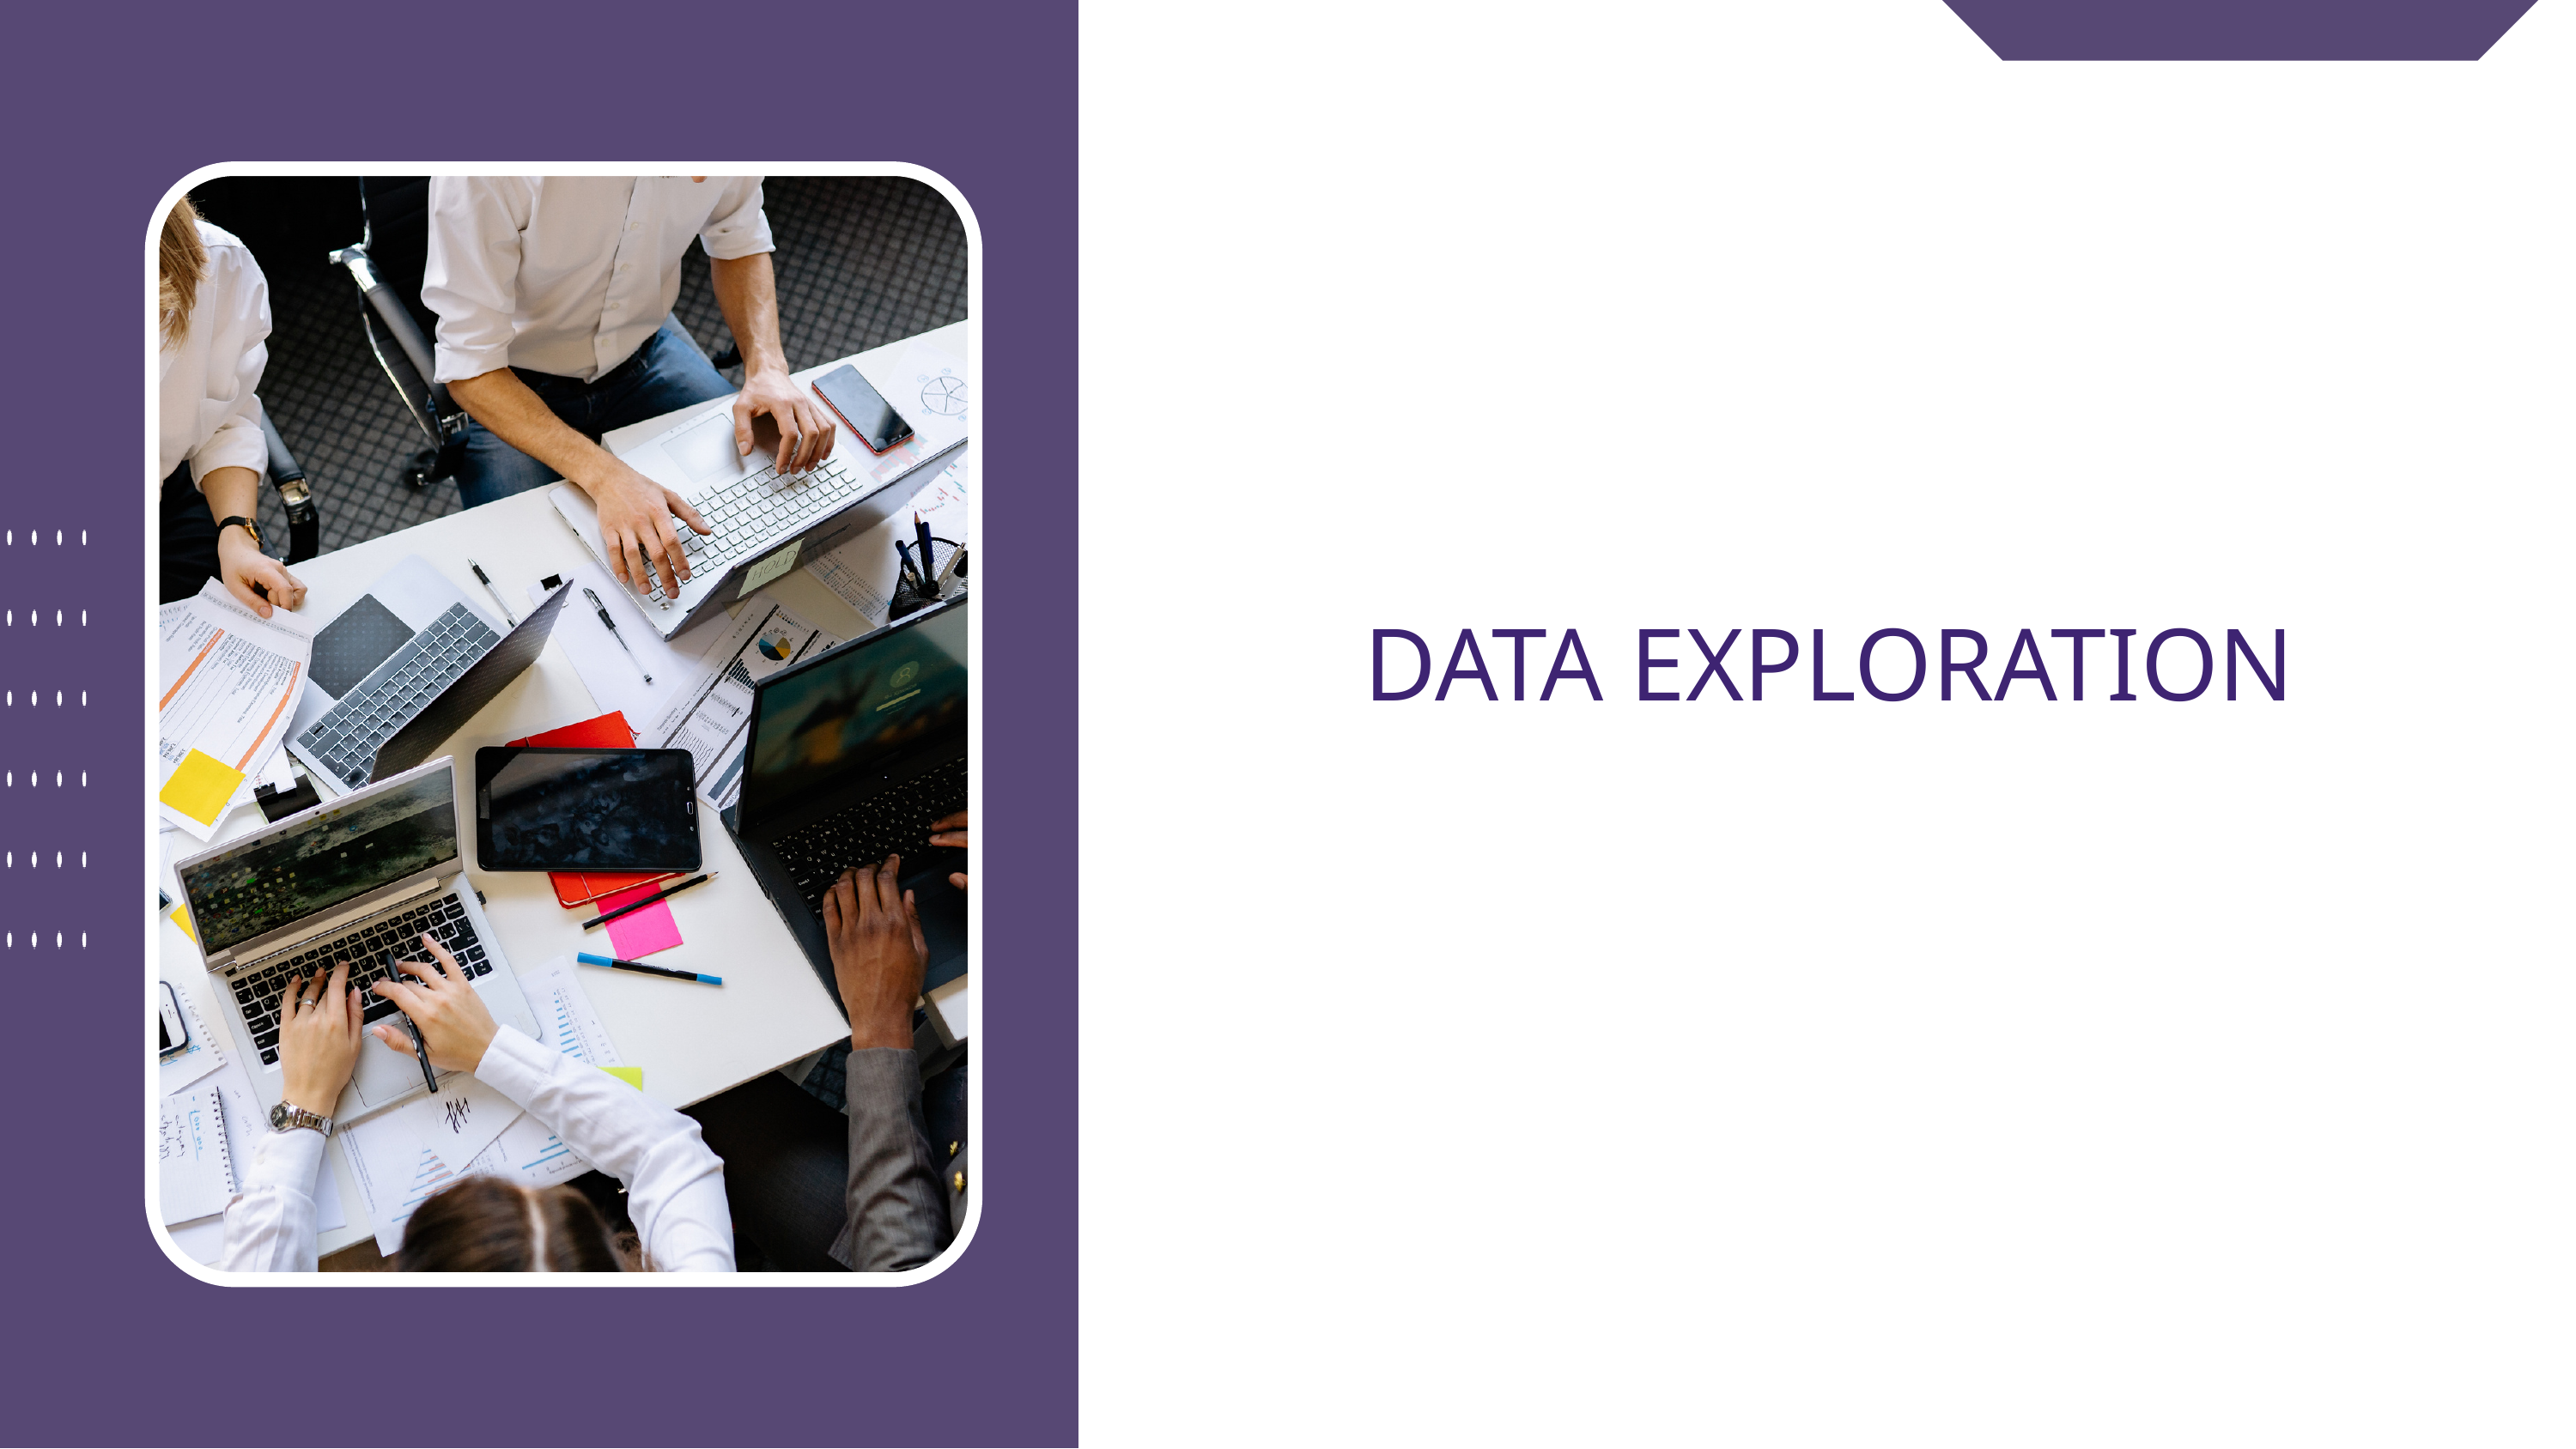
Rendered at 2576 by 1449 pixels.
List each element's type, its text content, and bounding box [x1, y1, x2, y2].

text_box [0, 0, 1079, 1449]
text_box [1874, 0, 2576, 61]
text_box DATA EXPLORATION [1364, 580, 2387, 721]
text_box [144, 161, 983, 1288]
